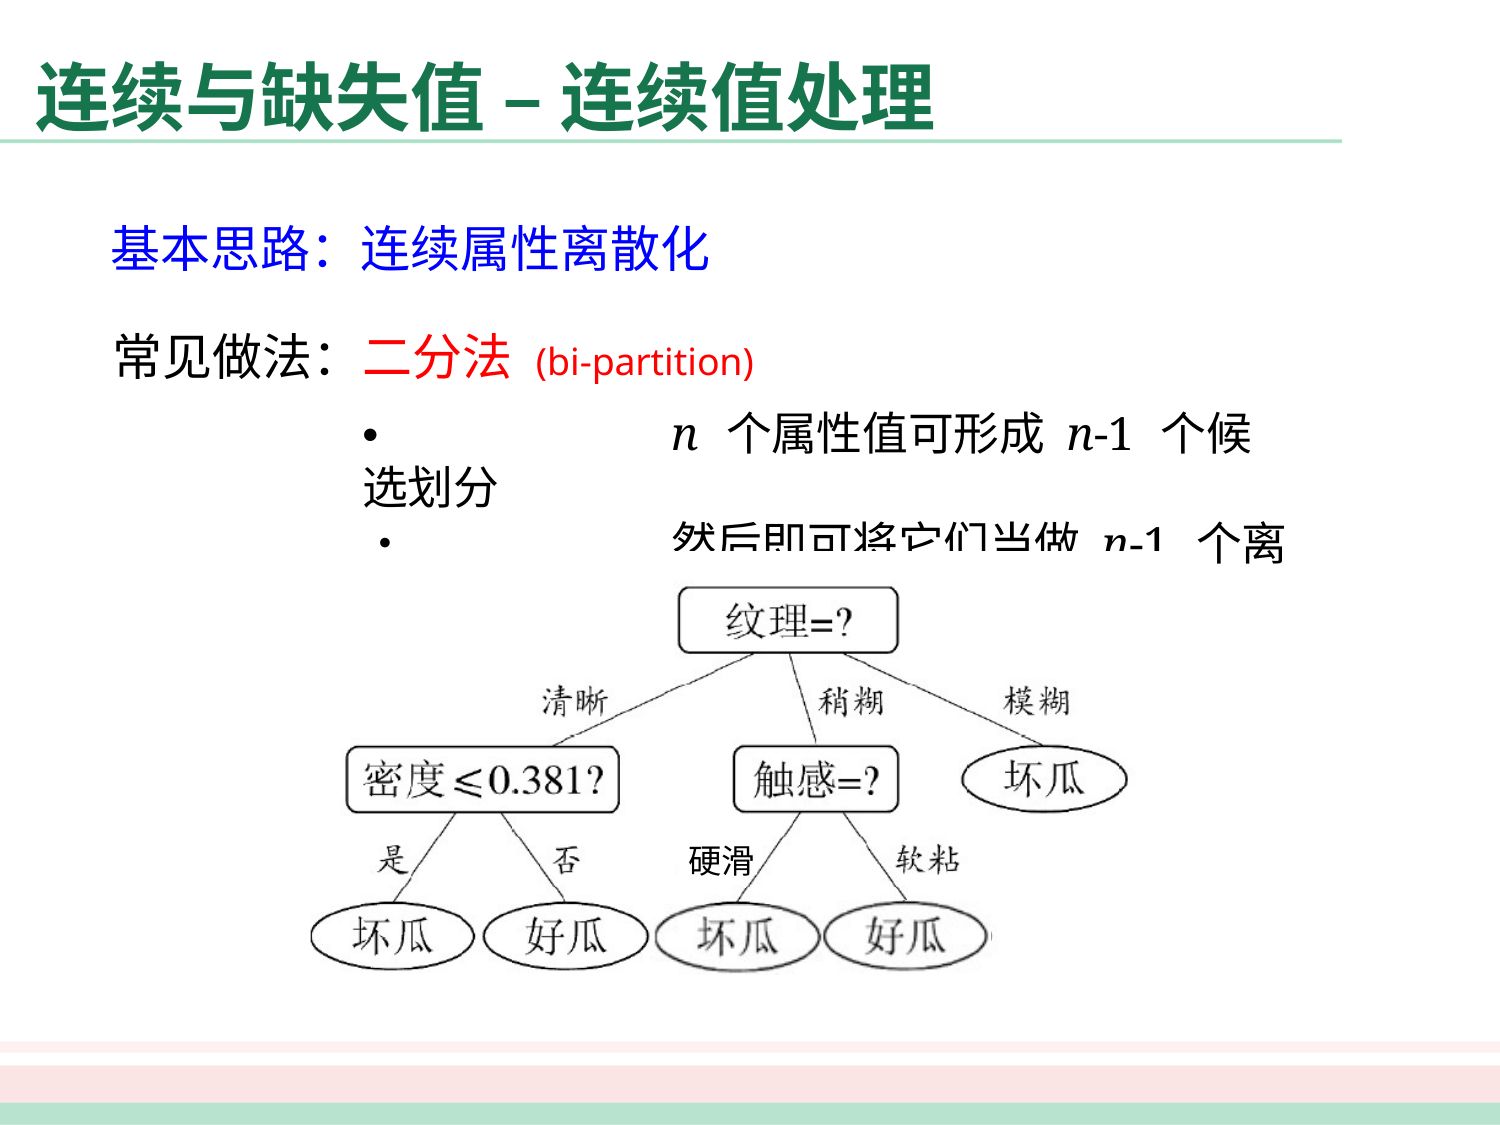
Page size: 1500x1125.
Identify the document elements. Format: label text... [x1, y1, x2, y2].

text_box [650, 904, 822, 975]
text_box 硬滑 [686, 840, 758, 881]
picture [0, 0, 1500, 1125]
text_box [822, 900, 992, 975]
text_box 连续与缺失值 – 连续值处理 [33, 50, 1213, 141]
text_box [252, 551, 1172, 1006]
text_box 基本思路：连续属性离散化 [108, 217, 713, 278]
text_box [678, 835, 758, 875]
text_box 常见做法：二分法 (bi-partition) • n 个属性值可形成 n-1 个候选划分 • 然后即可将它们当做 n-1 个离散属性值处理 [110, 325, 1297, 625]
